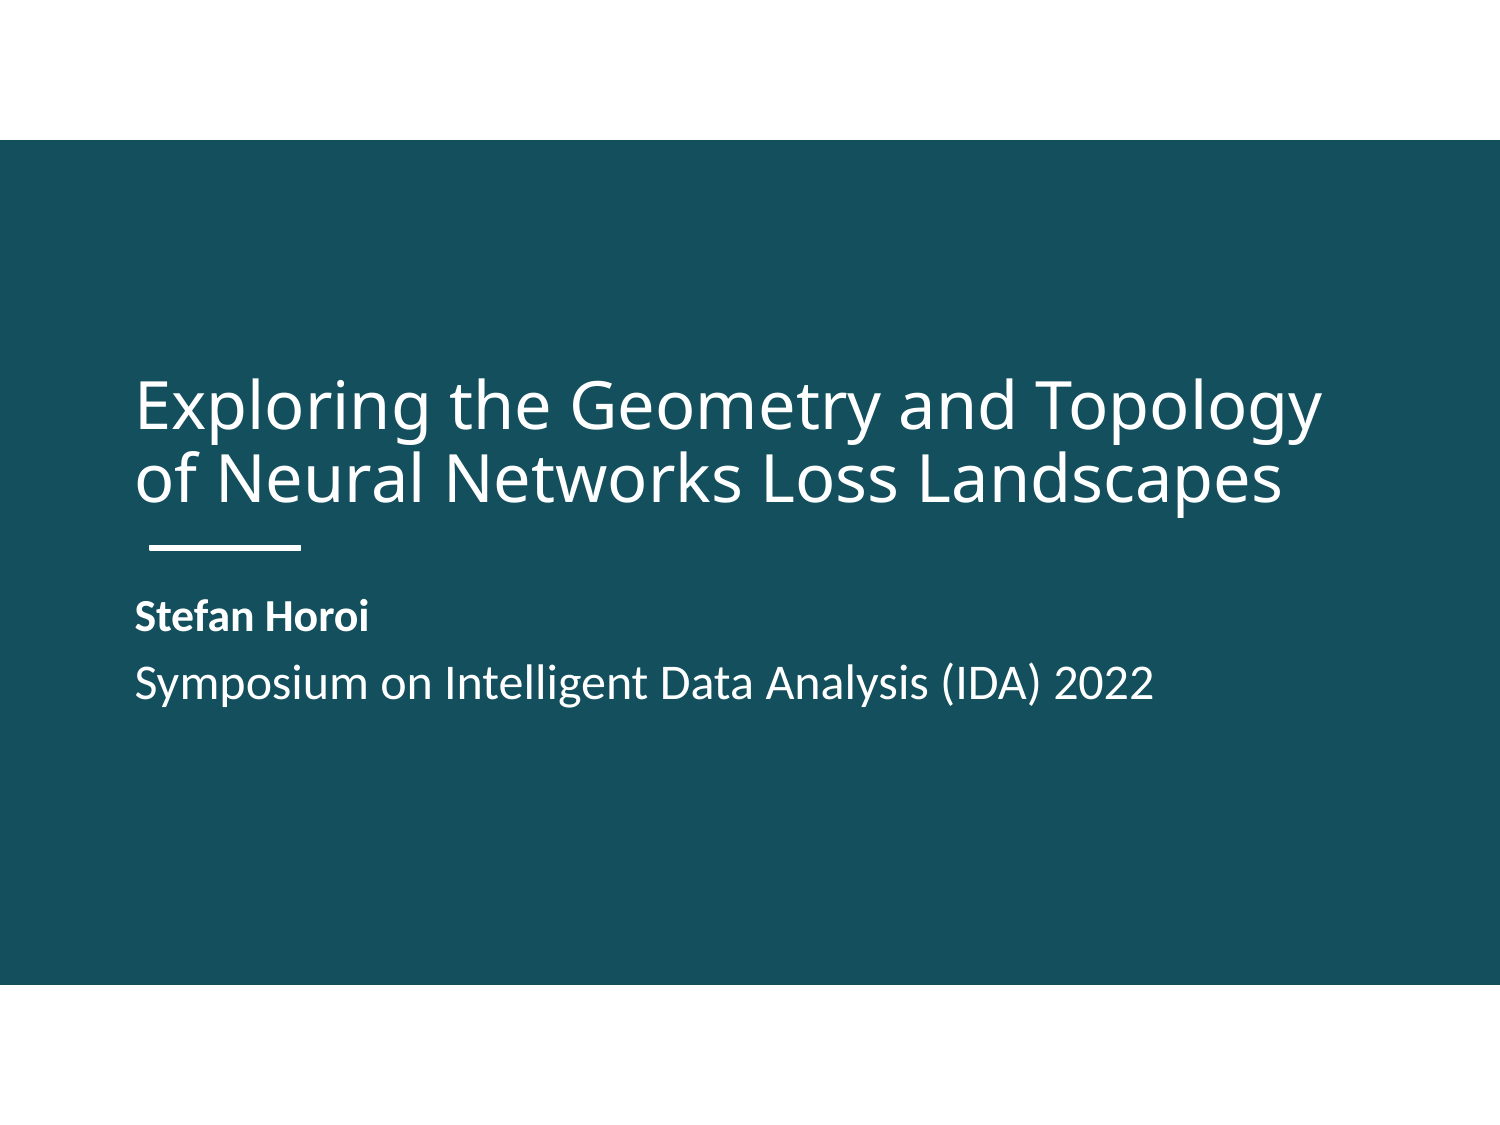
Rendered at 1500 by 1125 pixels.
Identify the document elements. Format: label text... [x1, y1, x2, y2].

subtitle Stefan Horoi Symposium on Intelligent Data Analysis (IDA) 2022 [119, 562, 1329, 750]
text_box [150, 545, 301, 550]
text_box [0, 140, 1500, 985]
title Exploring the Geometry and Topology of Neural Networks Loss Landscapes [119, 357, 1381, 533]
